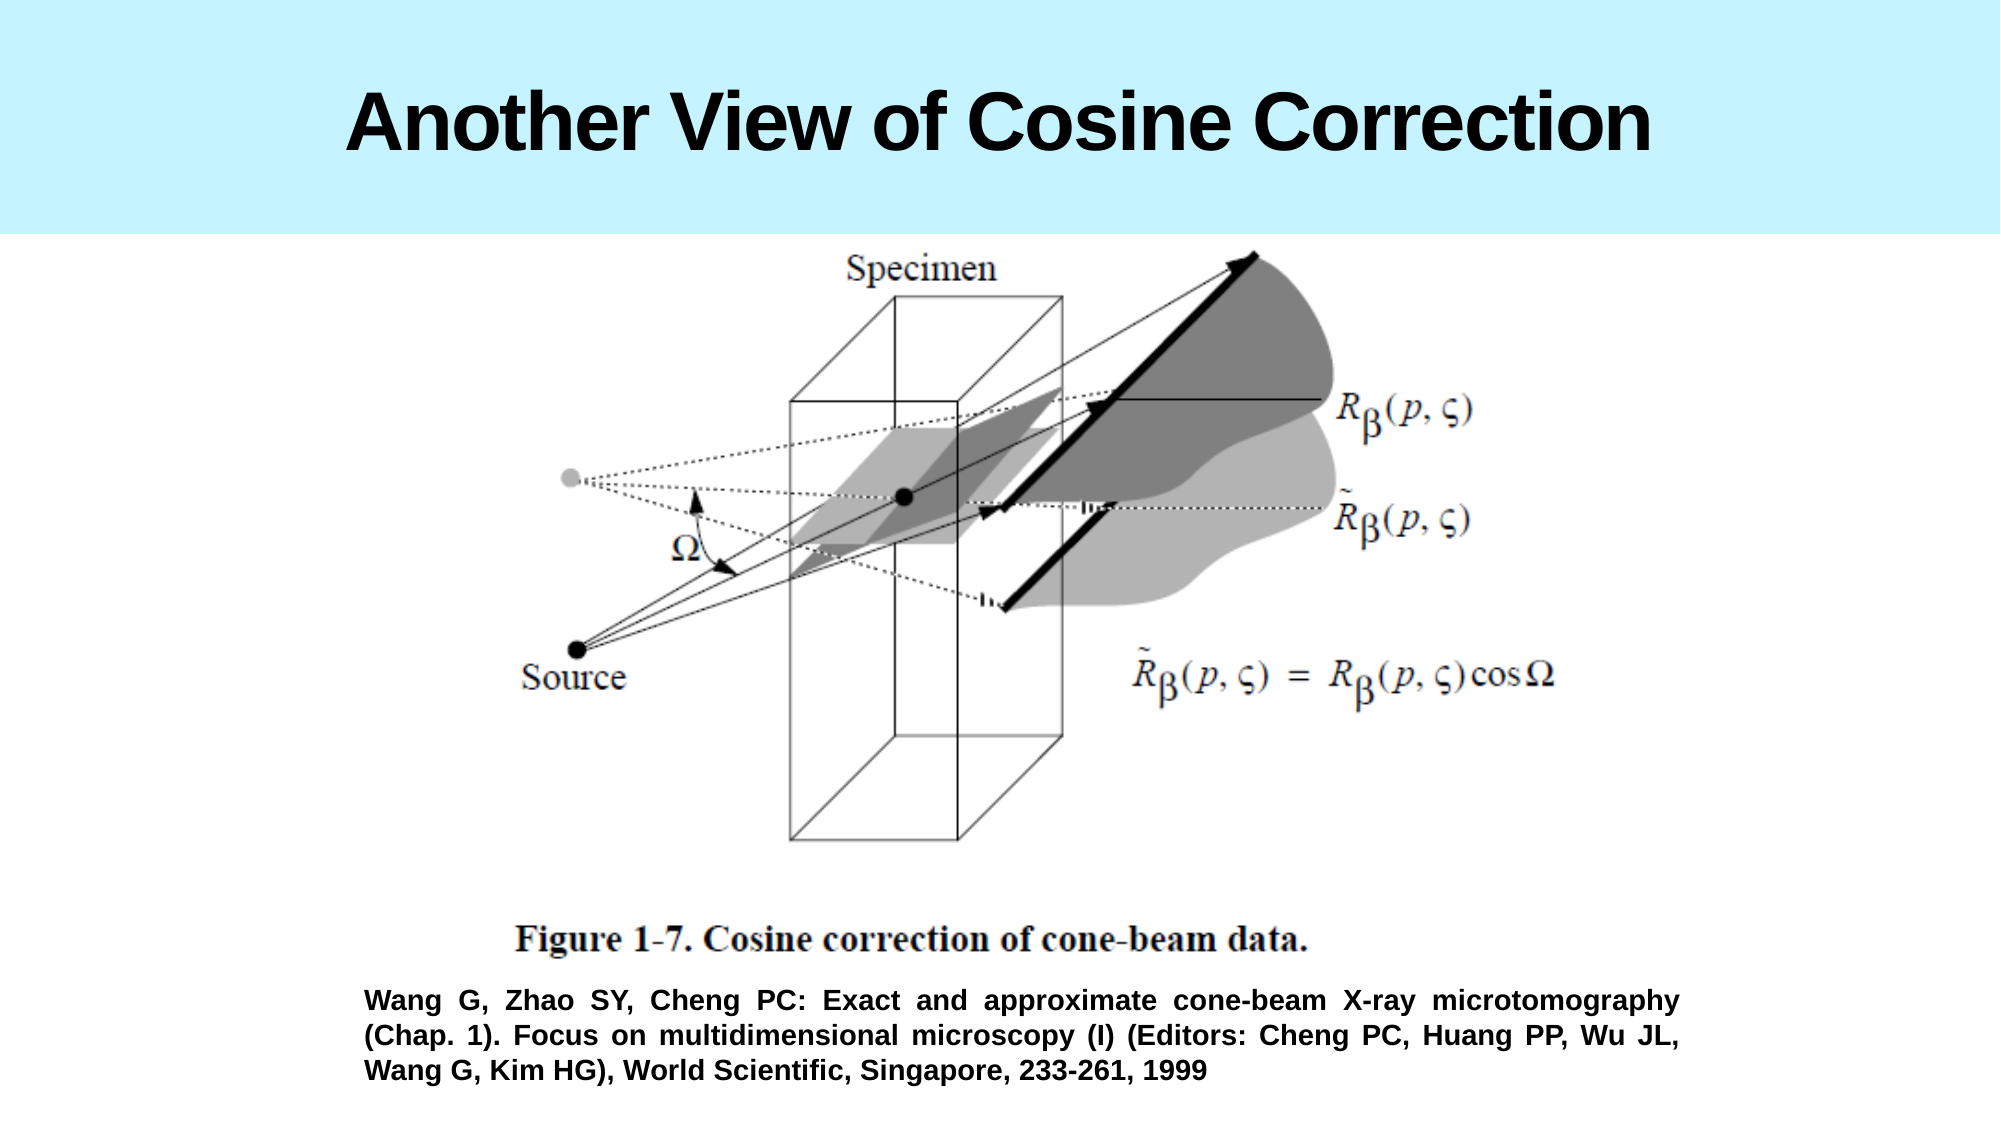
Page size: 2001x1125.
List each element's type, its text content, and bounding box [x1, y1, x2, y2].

text_box Wang G, Zhao SY, Cheng PC: Exact and approximate cone-beam X-ray microtomography (Chap. 1). Focus on multidimensional microscopy (I) (Editors: Cheng PC, Huang PP, Wu JL, Wang G, Kim HG), World Scientific, Singapore, 233-261, 1999 [349, 974, 1696, 1094]
picture [467, 211, 1579, 984]
title Another View of Cosine Correction [0, 0, 2000, 234]
